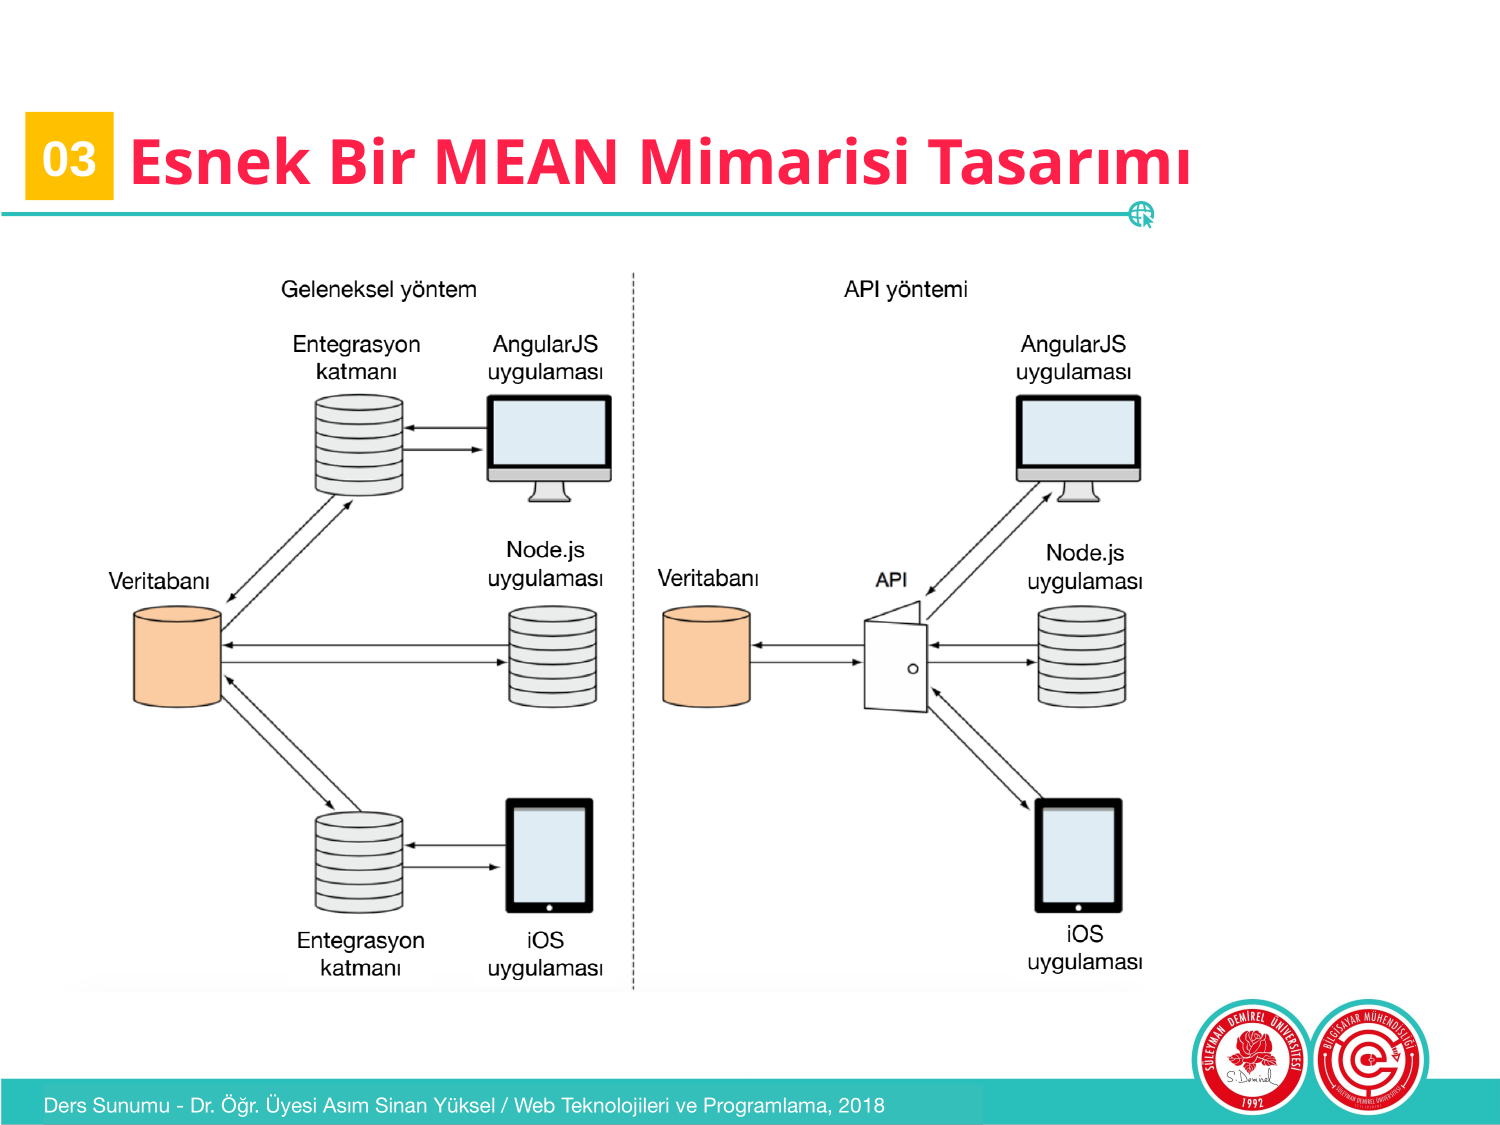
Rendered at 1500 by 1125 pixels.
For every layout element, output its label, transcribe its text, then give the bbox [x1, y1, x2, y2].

picture [0, 0, 1500, 1125]
text_box 03 [25, 111, 114, 201]
title Esnek Bir MEAN Mimarisi Tasarımı [113, 113, 1263, 205]
